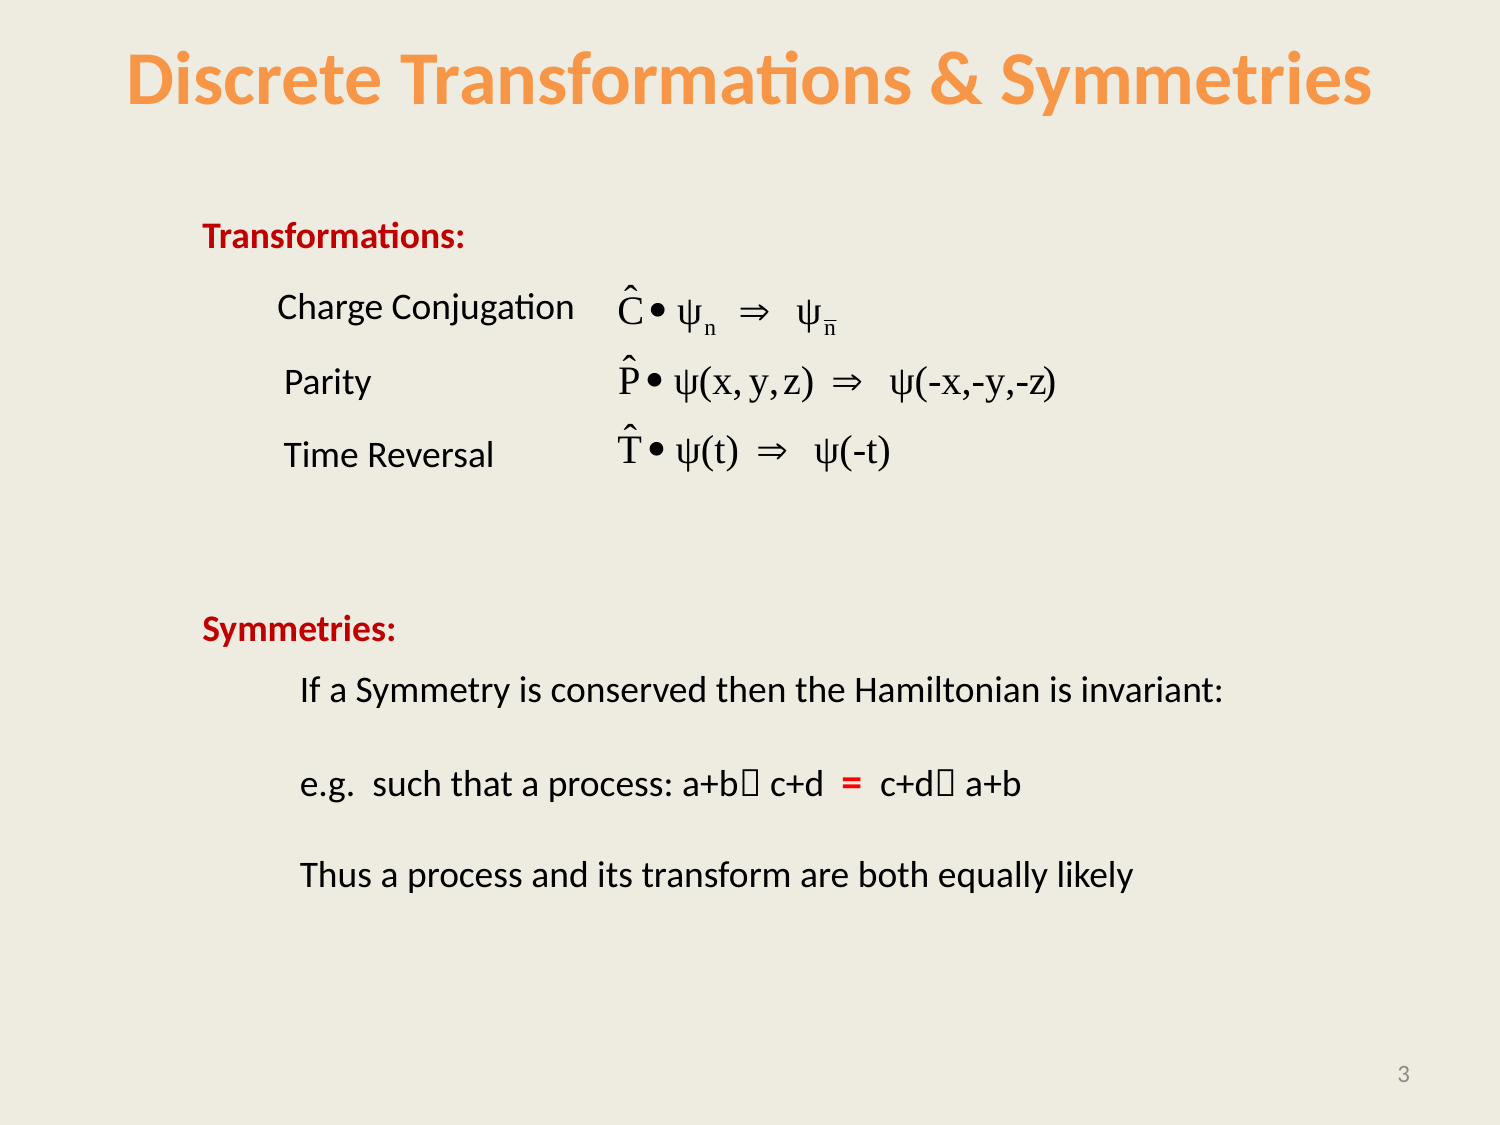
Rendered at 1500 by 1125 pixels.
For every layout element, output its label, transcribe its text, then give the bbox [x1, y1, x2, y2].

title Discrete Transformations & Symmetries [0, 19, 1500, 128]
text_box Transformations: [187, 203, 588, 264]
slide_number 3 [1074, 1042, 1425, 1103]
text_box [262, 274, 1064, 484]
text_box Symmetries: [187, 596, 588, 657]
